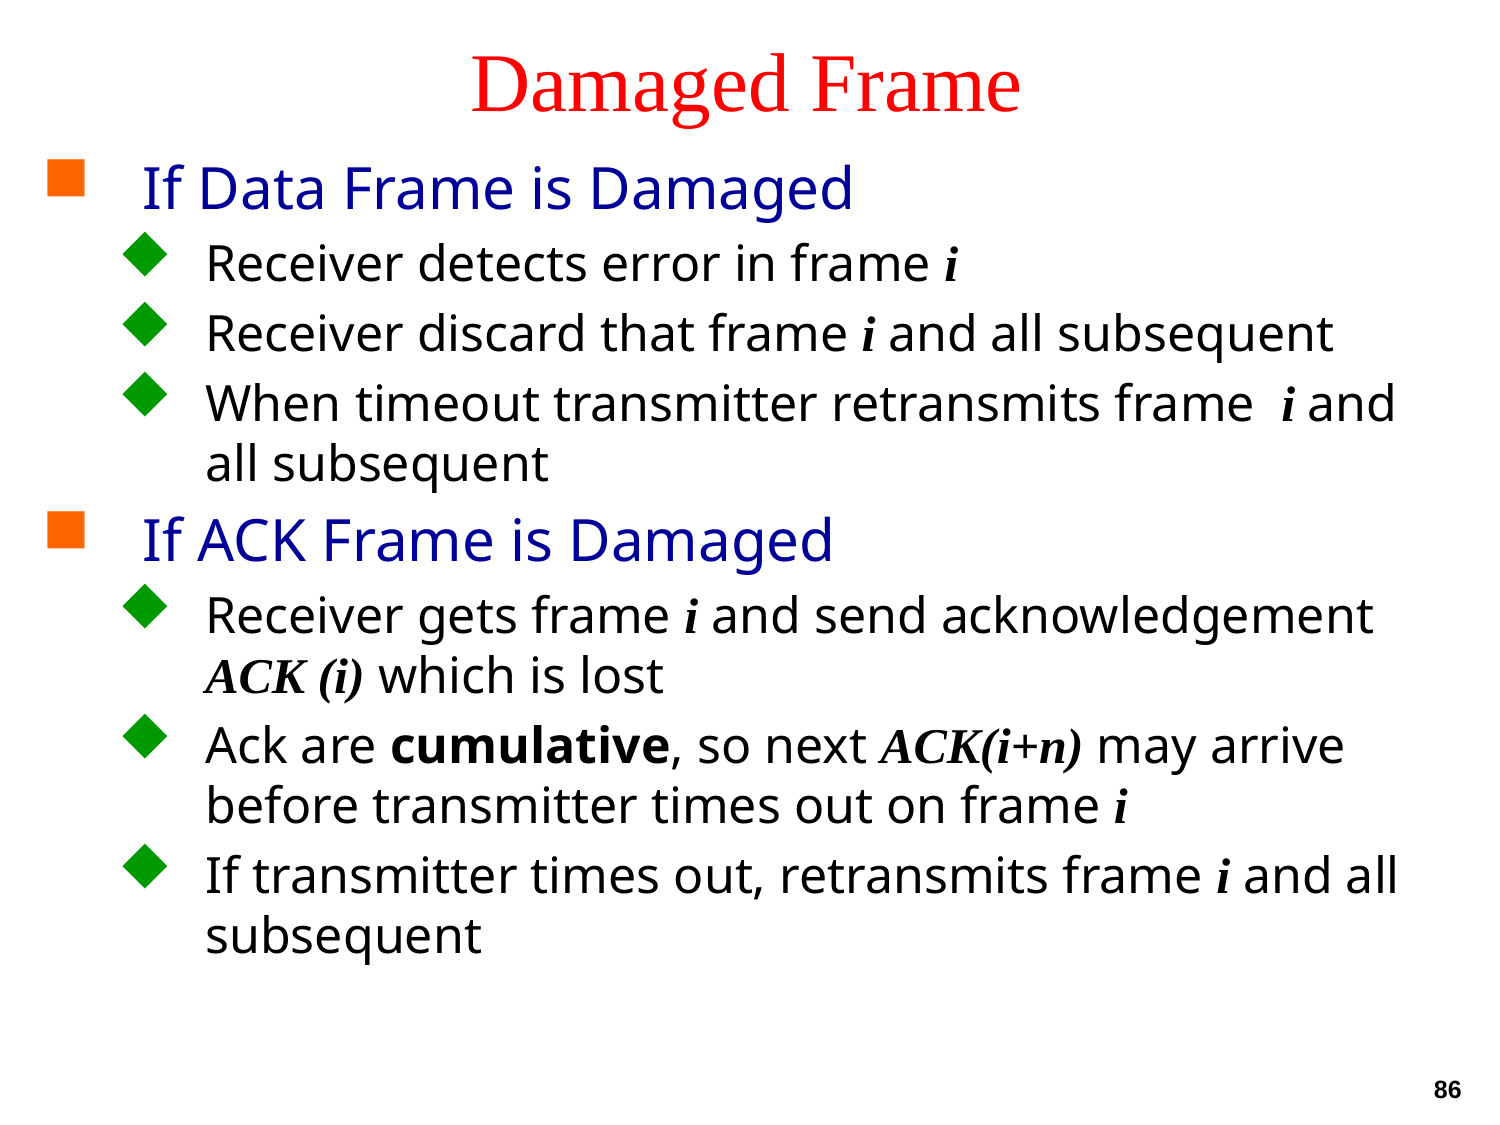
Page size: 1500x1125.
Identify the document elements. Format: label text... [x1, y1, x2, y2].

list If Data Frame is Damaged Receiver detects error in frame i Receiver discard that frame i and all subsequent When timeout transmitter retransmits frame i and all subsequent If ACK Frame is Damaged Receiver gets frame i and send acknowledgement ACK (i) which is lost Ack are cumulative, so next ACK(i+n) may arrive before transmitter times out on frame i If transmitter times out, retransmits frame i and all subsequent [27, 144, 1463, 1093]
title Damaged Frame [25, 17, 1469, 141]
